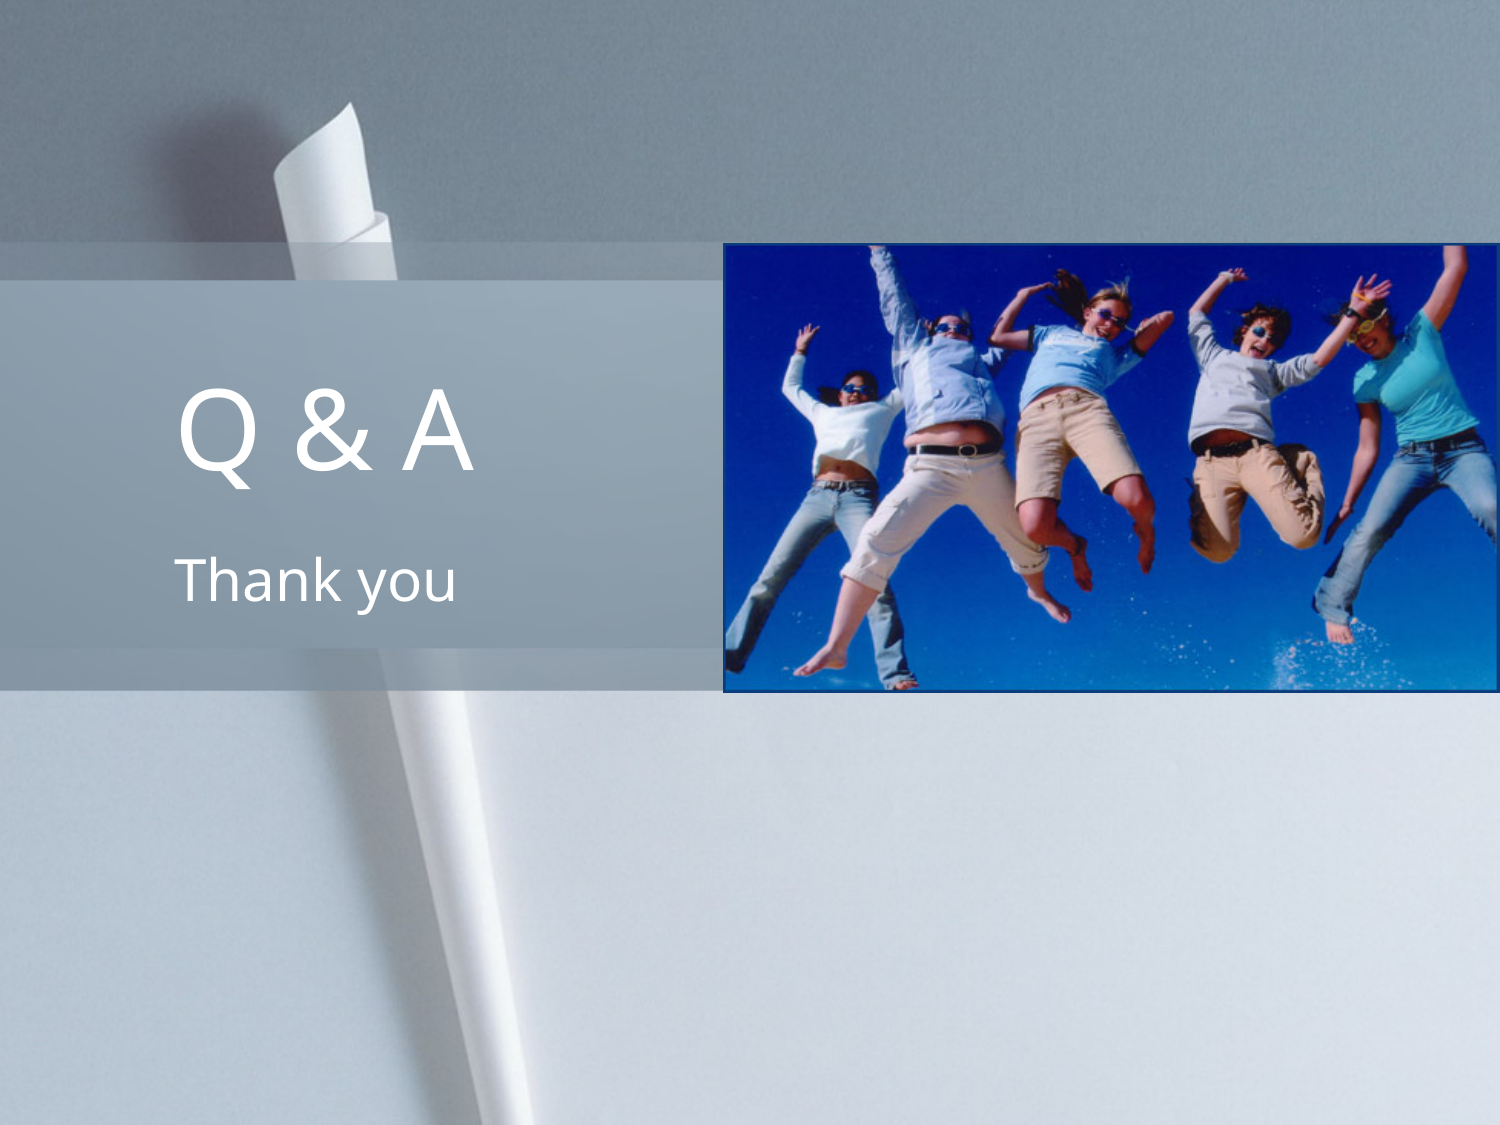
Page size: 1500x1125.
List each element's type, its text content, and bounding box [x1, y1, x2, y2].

text_box Q & A [159, 326, 621, 526]
picture [0, 0, 1500, 1125]
text_box Thank you [159, 526, 597, 622]
